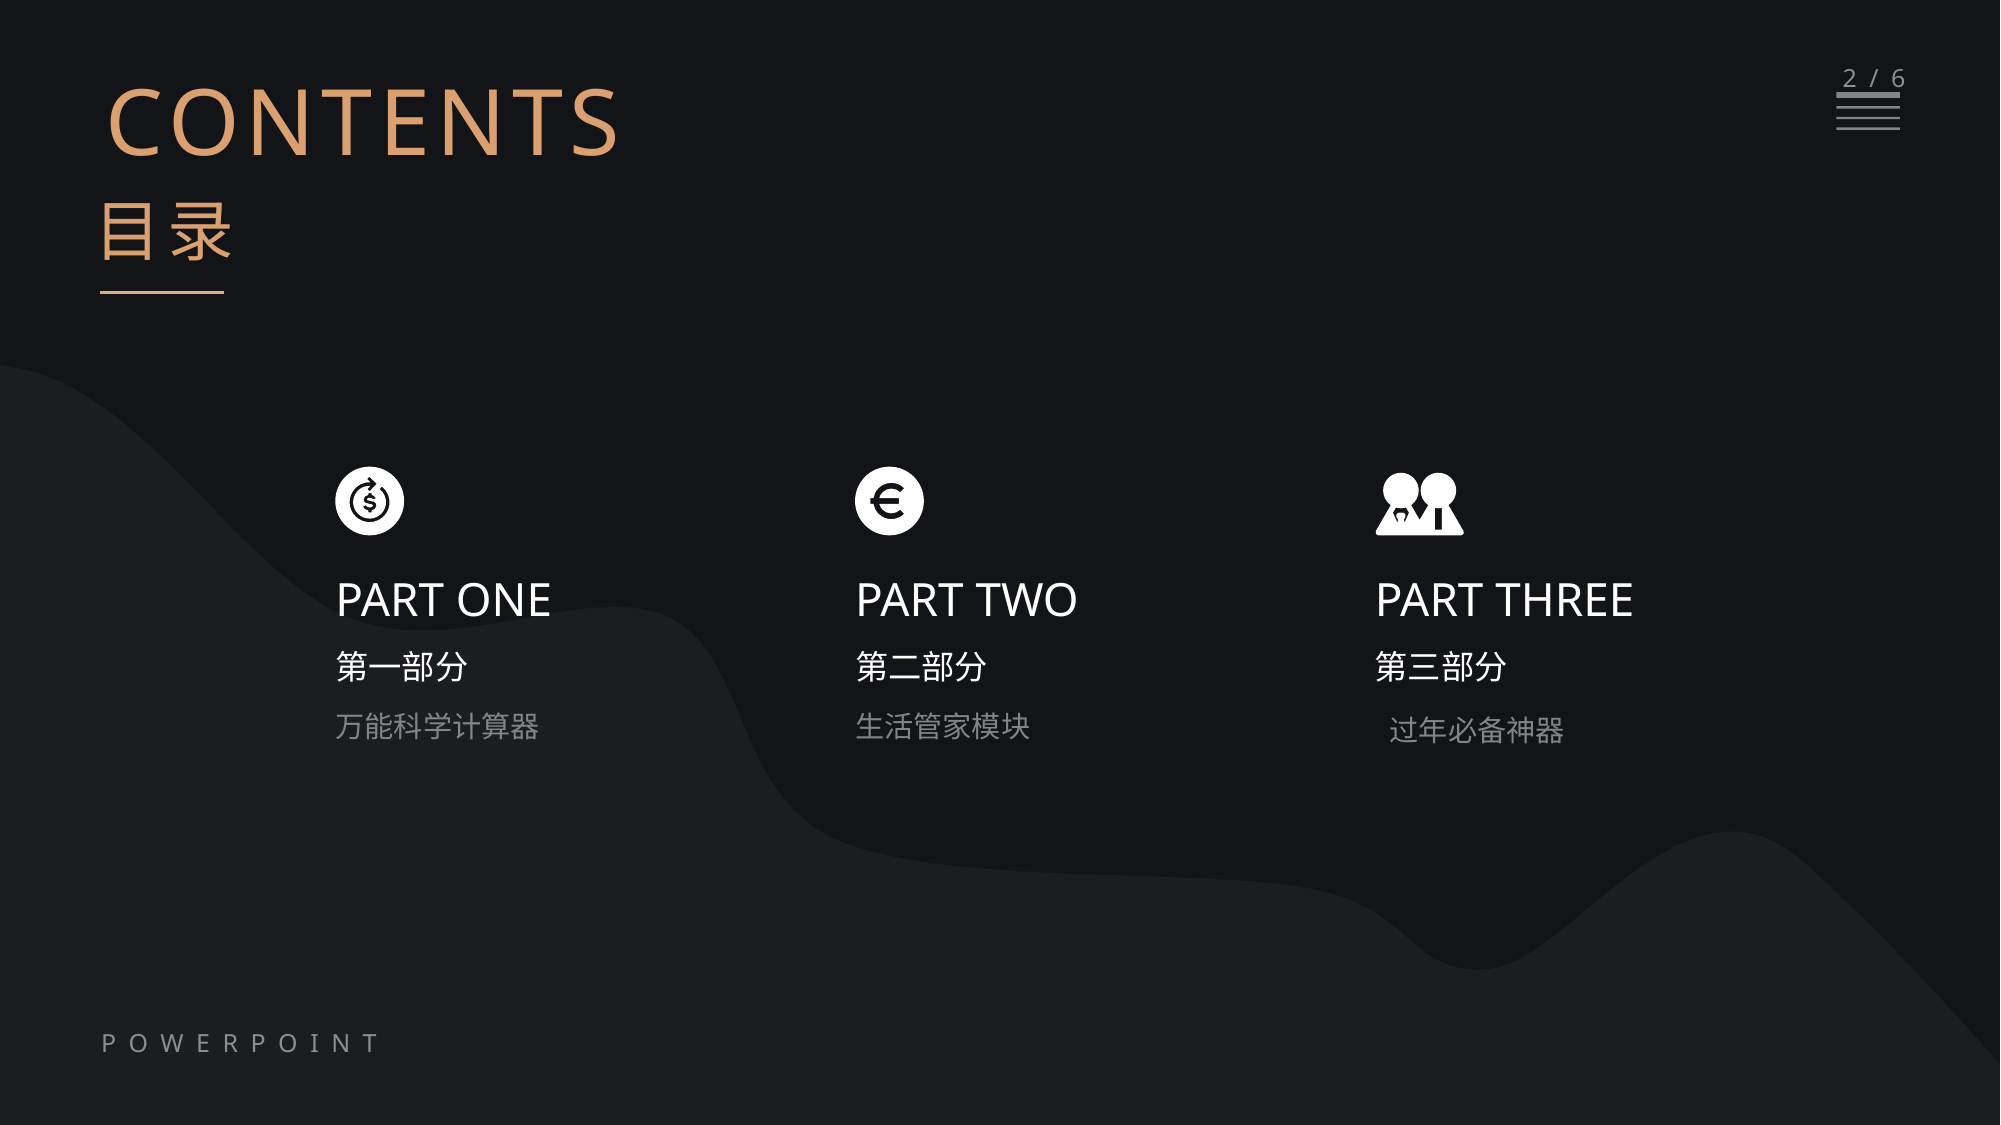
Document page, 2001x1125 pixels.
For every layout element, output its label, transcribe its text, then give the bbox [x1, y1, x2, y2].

text_box 第一部分 [335, 636, 616, 686]
text_box PART THREE [1374, 556, 1655, 626]
text_box POWERPOINT [101, 1005, 481, 1059]
text_box [855, 466, 924, 536]
text_box 目录 [94, 149, 335, 269]
text_box [1835, 116, 1901, 120]
text_box PART TWO [855, 556, 1135, 626]
text_box 第三部分 [1374, 636, 1655, 686]
text_box 生活管家模块 [855, 691, 1147, 744]
text_box 过年必备神器 [1389, 695, 1682, 748]
text_box PART ONE [335, 556, 616, 626]
text_box [1835, 126, 1901, 131]
text_box CONTENTS [105, 9, 636, 174]
text_box 2/6 [1833, 47, 1930, 93]
text_box [1835, 105, 1901, 110]
text_box [1835, 91, 1901, 99]
text_box 第二部分 [855, 636, 1135, 686]
text_box 万能科学计算器 [335, 691, 594, 744]
text_box [1375, 472, 1464, 536]
text_box [335, 466, 405, 536]
text_box [0, 363, 2000, 1125]
